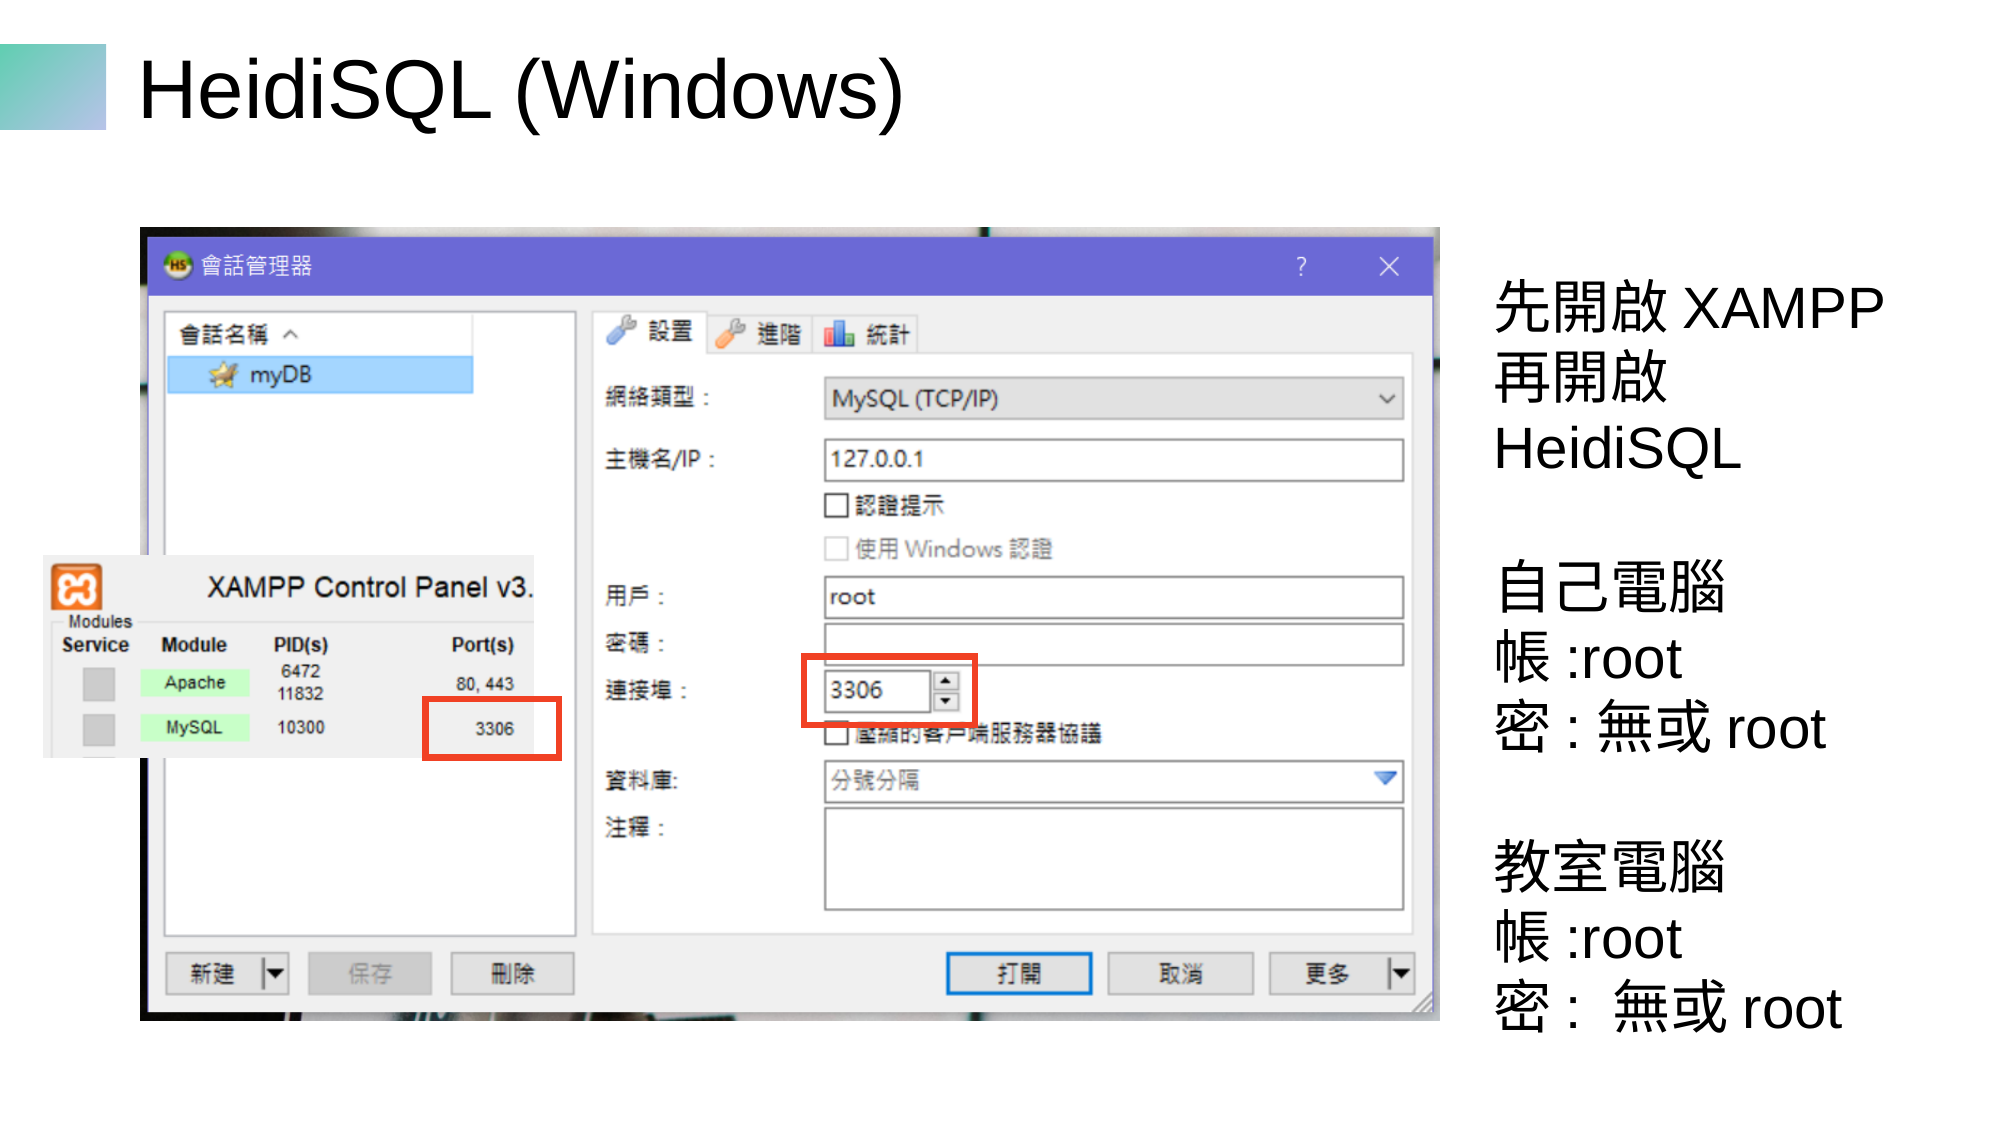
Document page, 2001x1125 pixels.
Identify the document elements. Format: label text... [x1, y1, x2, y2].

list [140, 227, 1441, 1021]
title HeidiSQL (Windows) [122, 20, 1848, 163]
picture [43, 555, 534, 758]
text_box 先開啟XAMPP 再開啟HeidiSQL 自己電腦 帳:root 密:無或root 教室電腦 帳:root 密: 無或root [1478, 263, 1943, 986]
